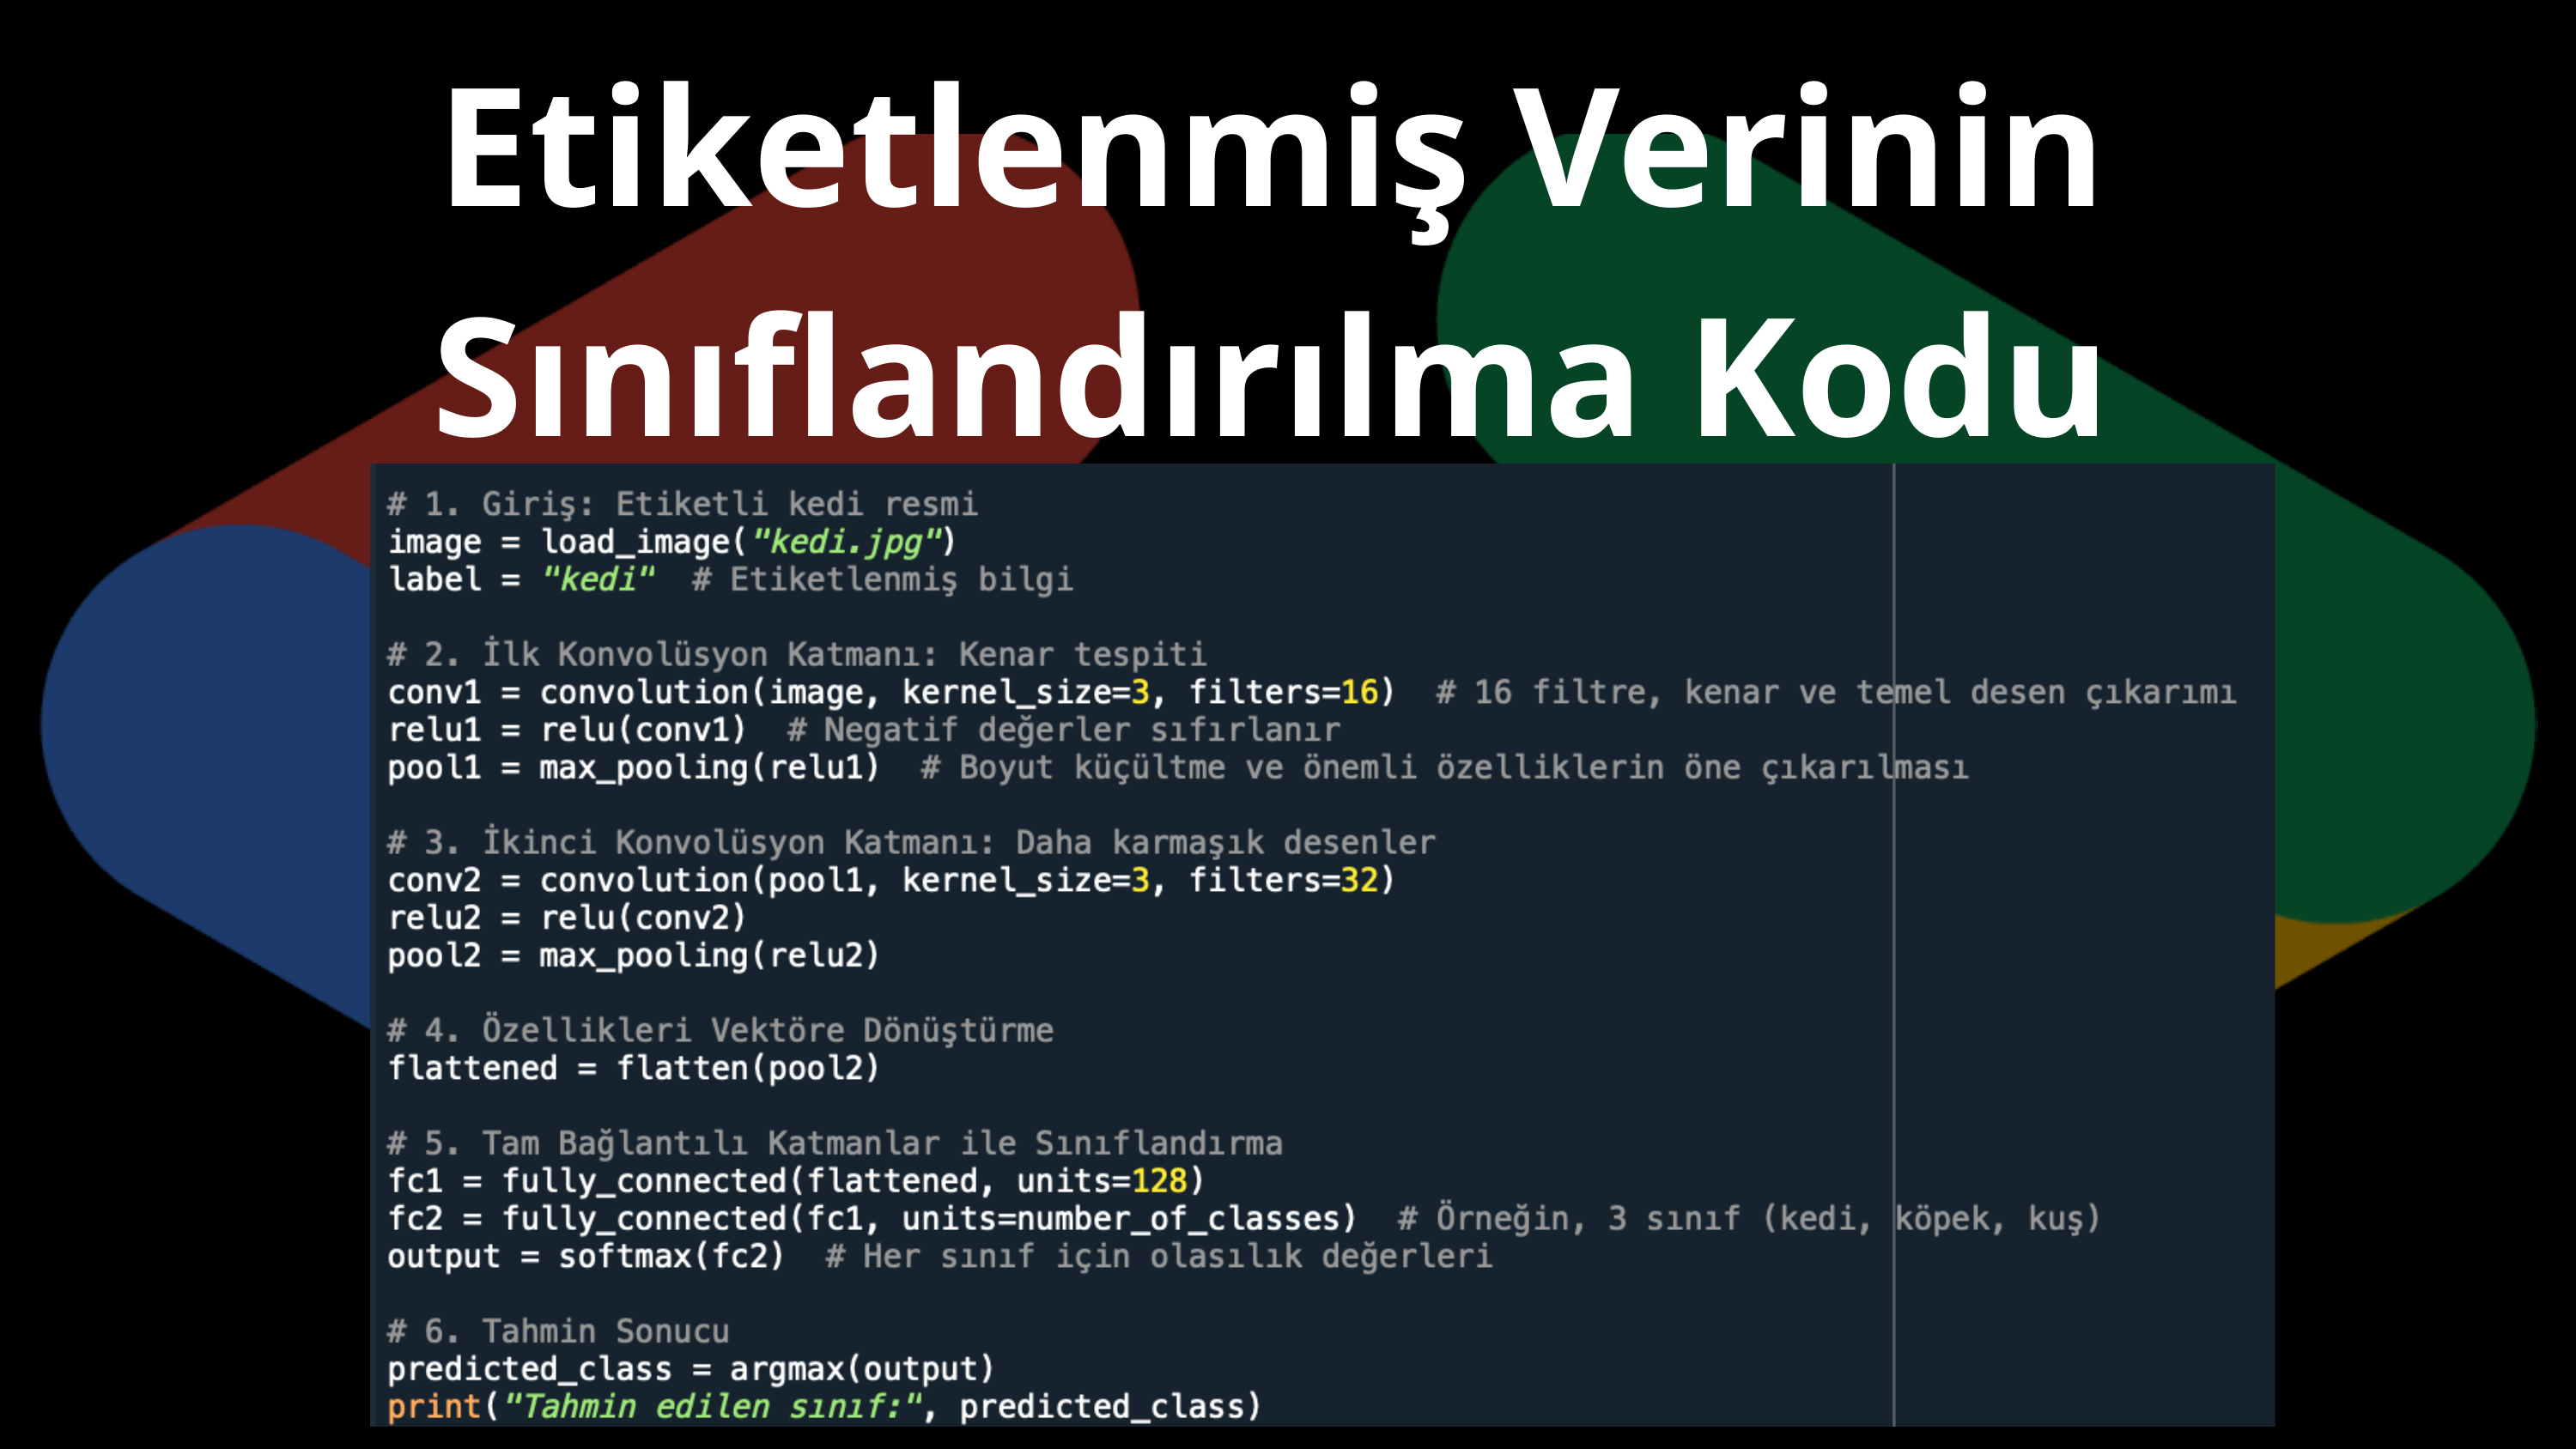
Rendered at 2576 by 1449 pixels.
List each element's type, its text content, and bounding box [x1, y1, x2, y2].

text_box [38, 470, 370, 1314]
text_box [370, 470, 2275, 1427]
text_box Etiketlenmiş Verinin Sınıflandırılma Kodu [0, 9, 2561, 470]
text_box [2275, 470, 2538, 1314]
